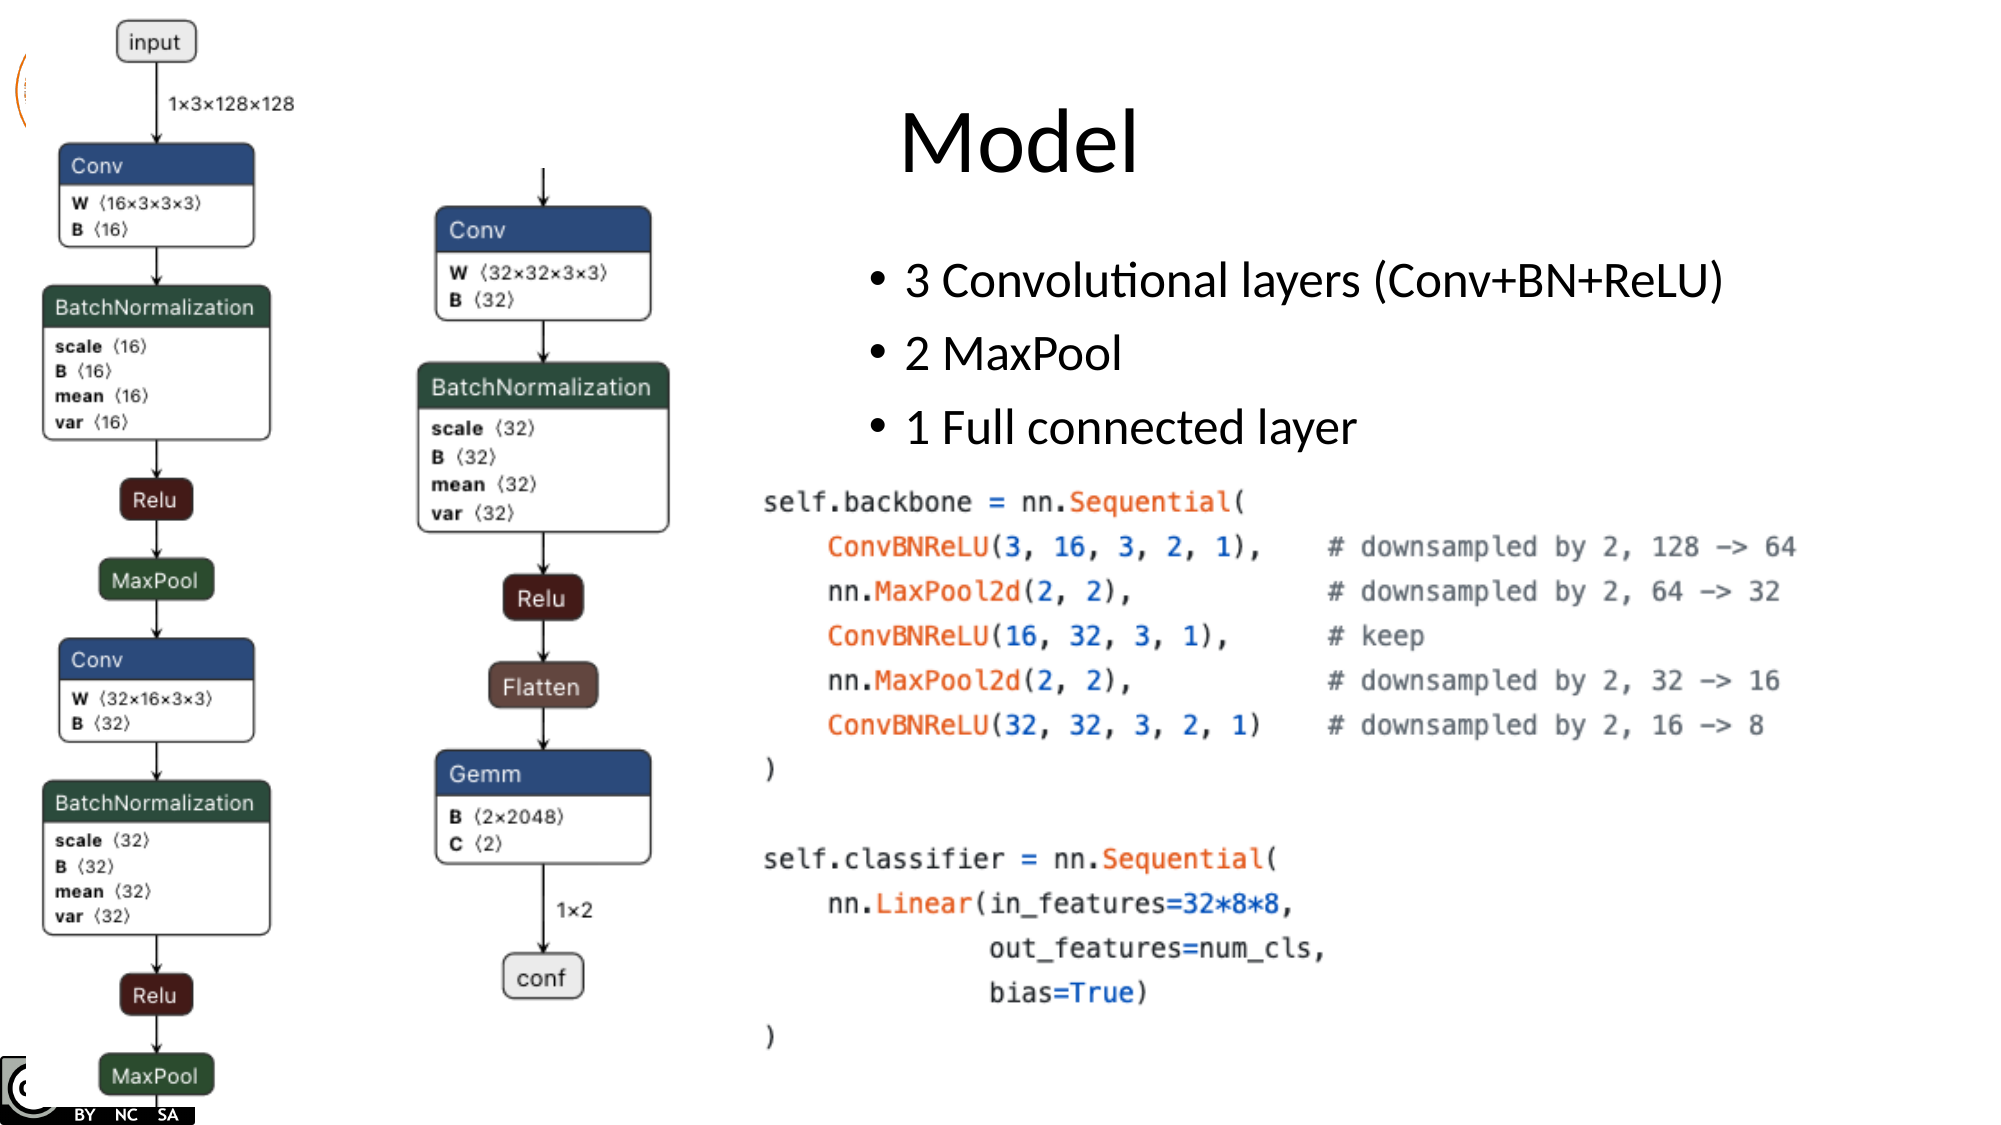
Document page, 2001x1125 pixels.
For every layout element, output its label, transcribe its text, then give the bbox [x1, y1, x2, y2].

list 3 Convolutional layers (Conv+BN+ReLU) 2 MaxPool 1 Full connected layer [853, 245, 1974, 463]
picture [349, 168, 1824, 1074]
title Model [883, 33, 1564, 245]
picture [0, 0, 317, 1125]
